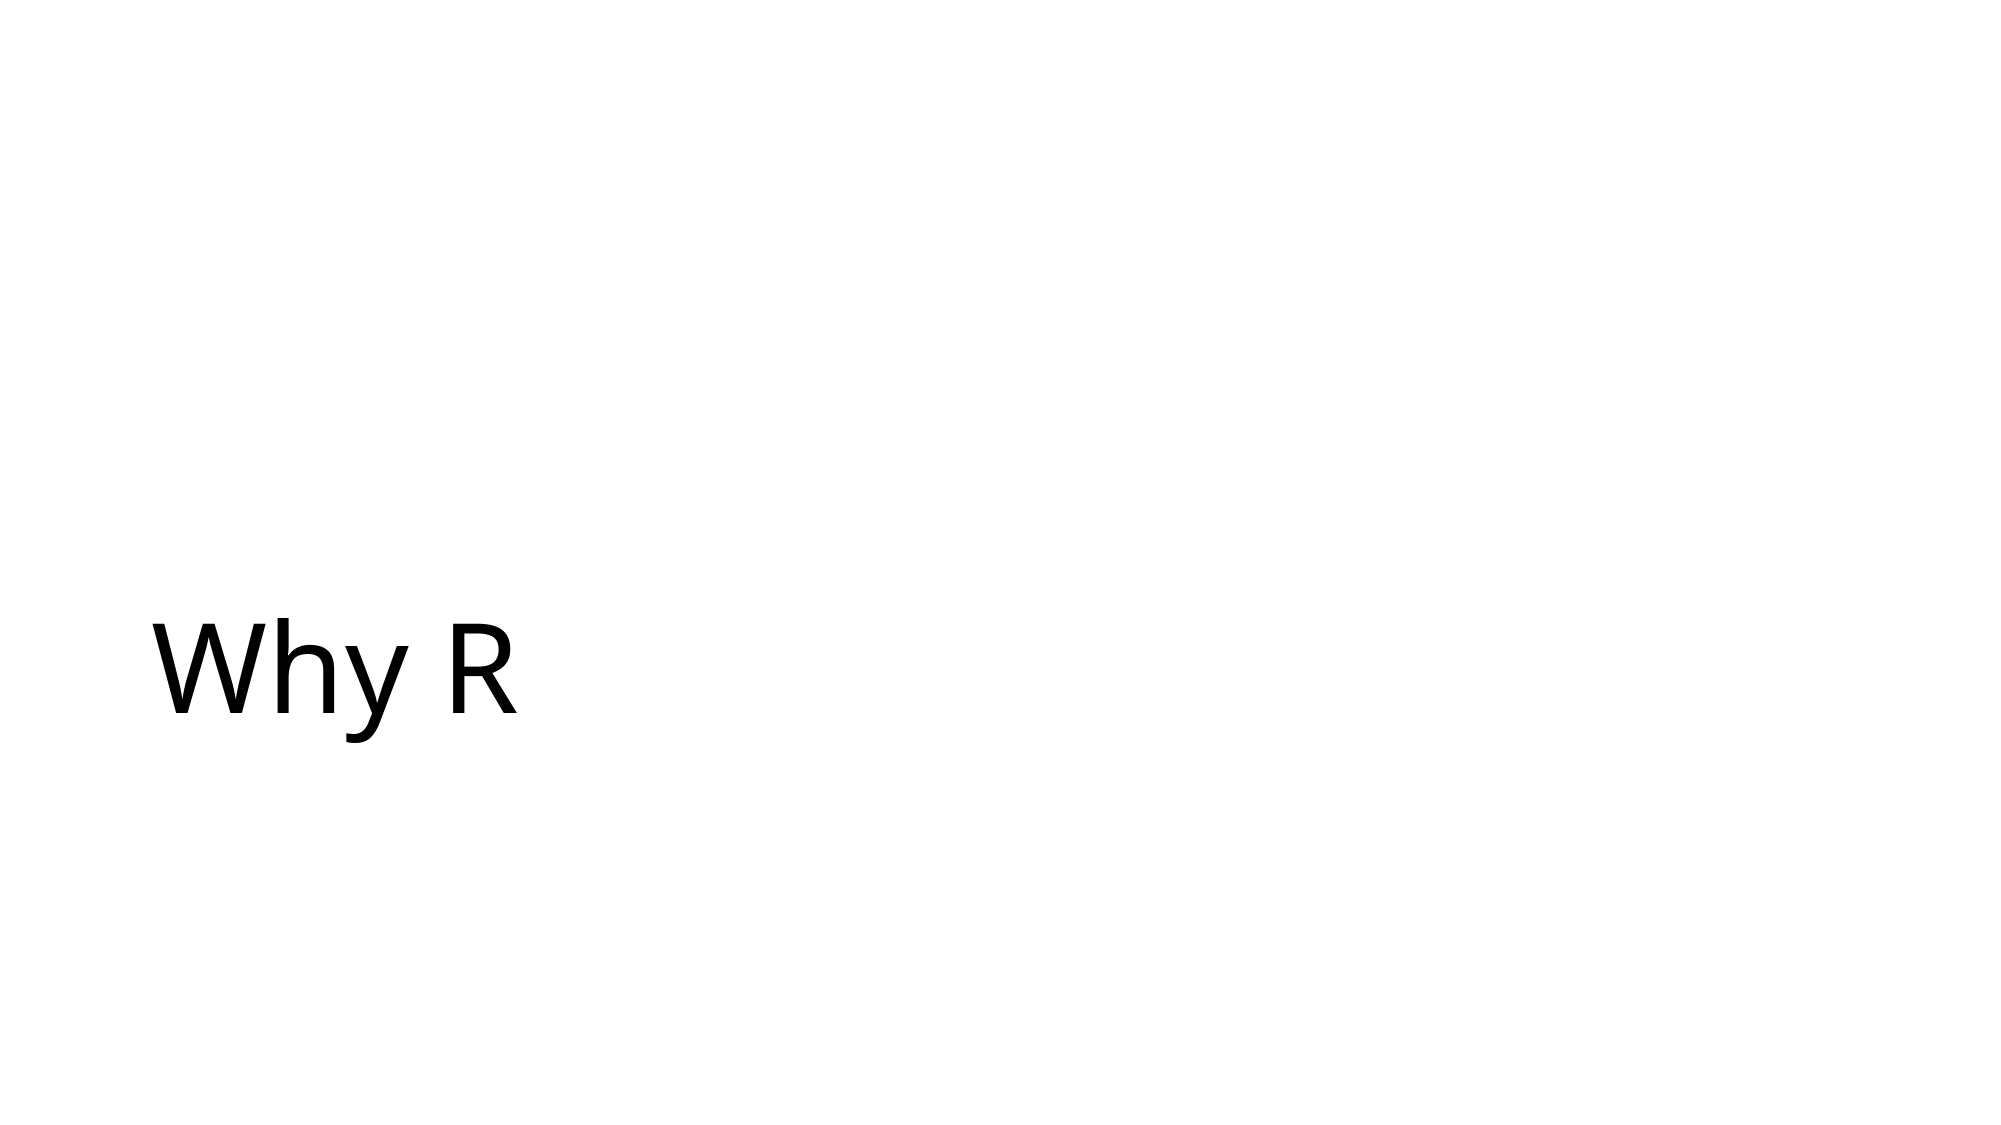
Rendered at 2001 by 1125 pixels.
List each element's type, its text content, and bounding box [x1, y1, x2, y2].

title Why R [136, 280, 1862, 749]
